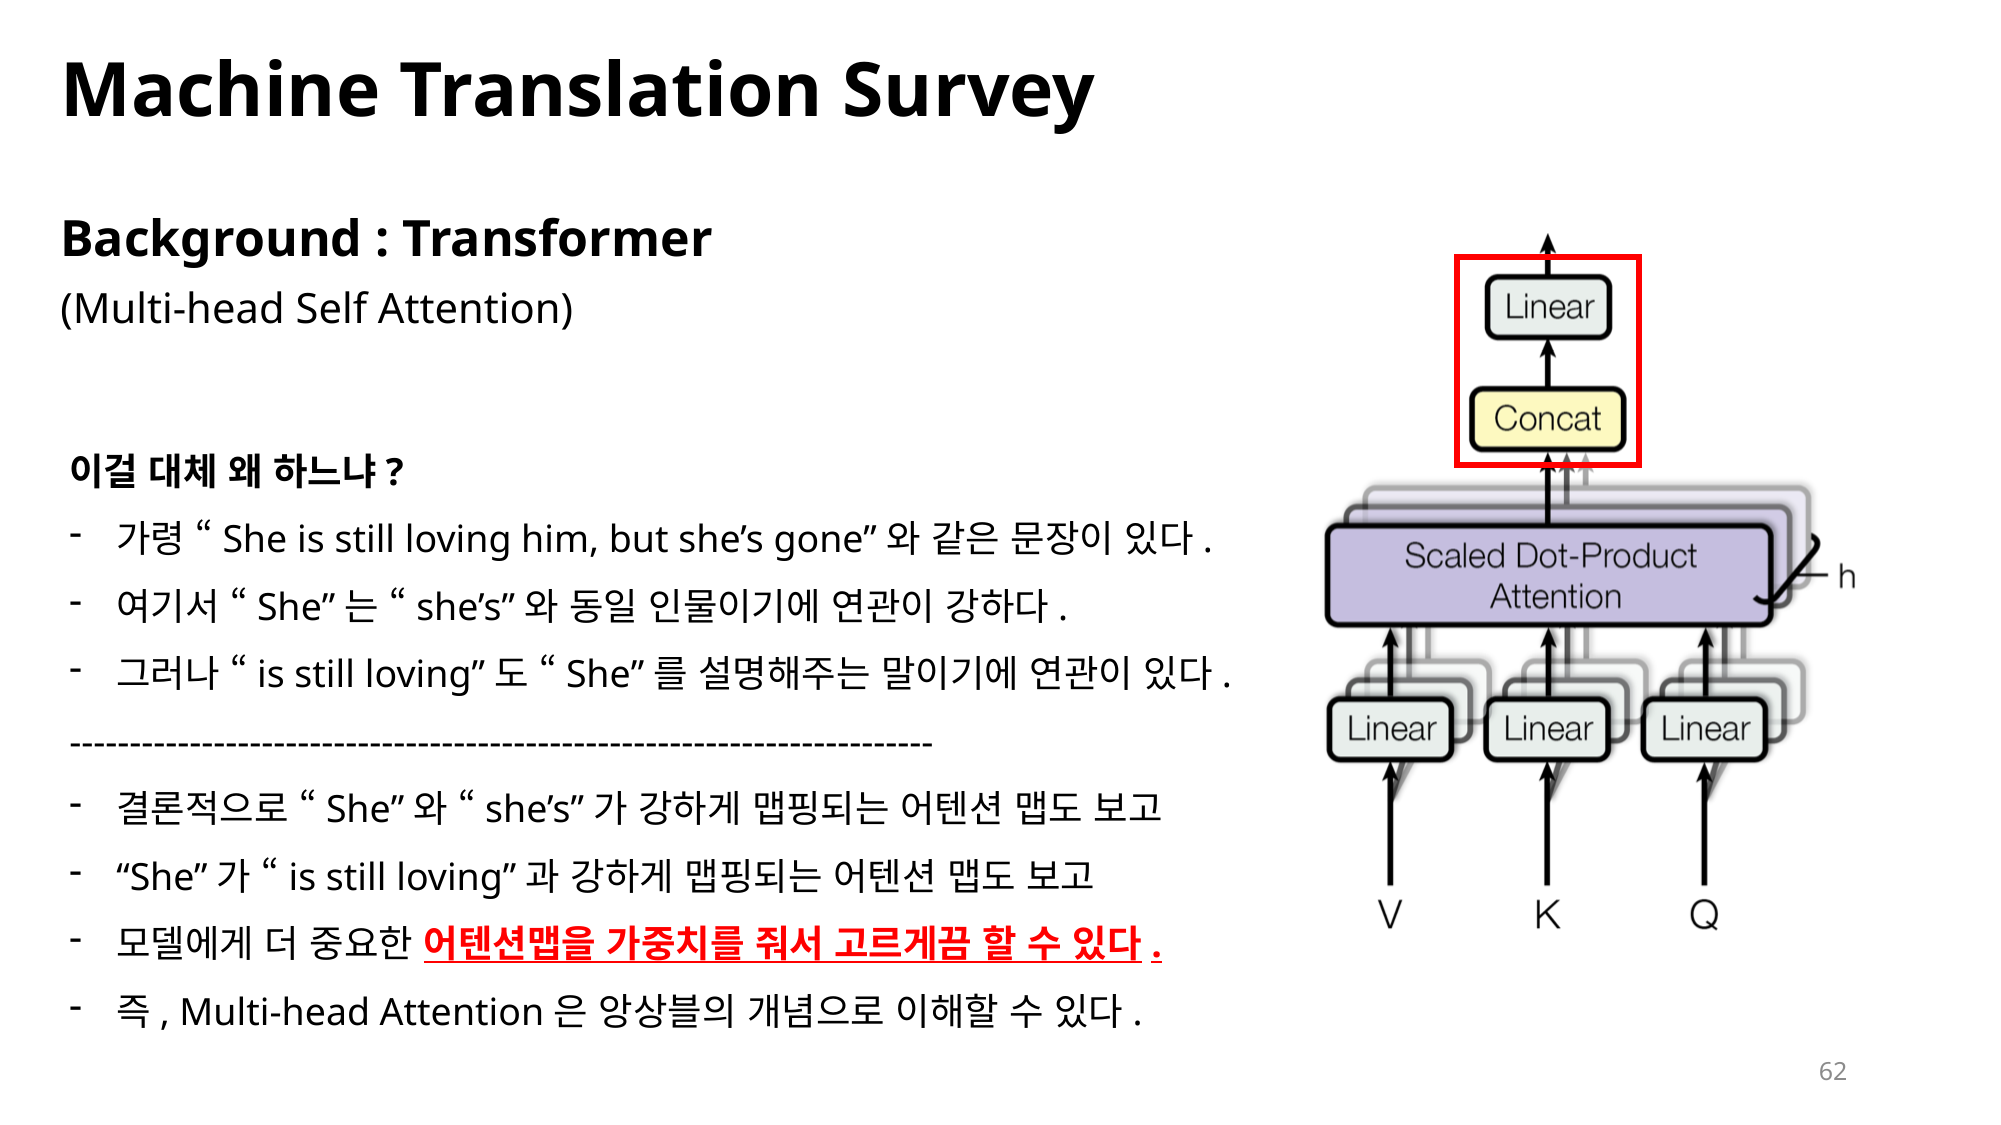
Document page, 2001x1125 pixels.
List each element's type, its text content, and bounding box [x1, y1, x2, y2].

picture [1305, 229, 1881, 975]
subtitle Background : Transformer (Multi-head Self Attention) [45, 205, 1656, 353]
text_box 이걸 대체 왜 하느냐? 가령 “She is still loving him, but she’s gone”와 같은 문장이 있다. 여기서 “She”는 “she’s”와 동일 인물이기에 연관이 강하다. 그러나 “is still loving”도 “She”를 설명해주는 말이기에 연관이 있다. ------------------------------------------------------------------------ 결론적으로 “She”와 “she’s”가 강하게 맵핑되는 어텐션 맵도 보고 “She”가 “is still loving”과 강하게 맵핑되는 어텐션 맵도 보고 모델에게 더 중요한 어텐션맵을 가중치를 줘서 고르게끔 할 수 있다. 즉, Multi-head Attention은 앙상블의 개념으로 이해할 수 있다. [54, 417, 1279, 1041]
text_box Machine Translation Survey [45, 0, 1271, 141]
slide_number 62 [1412, 1042, 1863, 1103]
